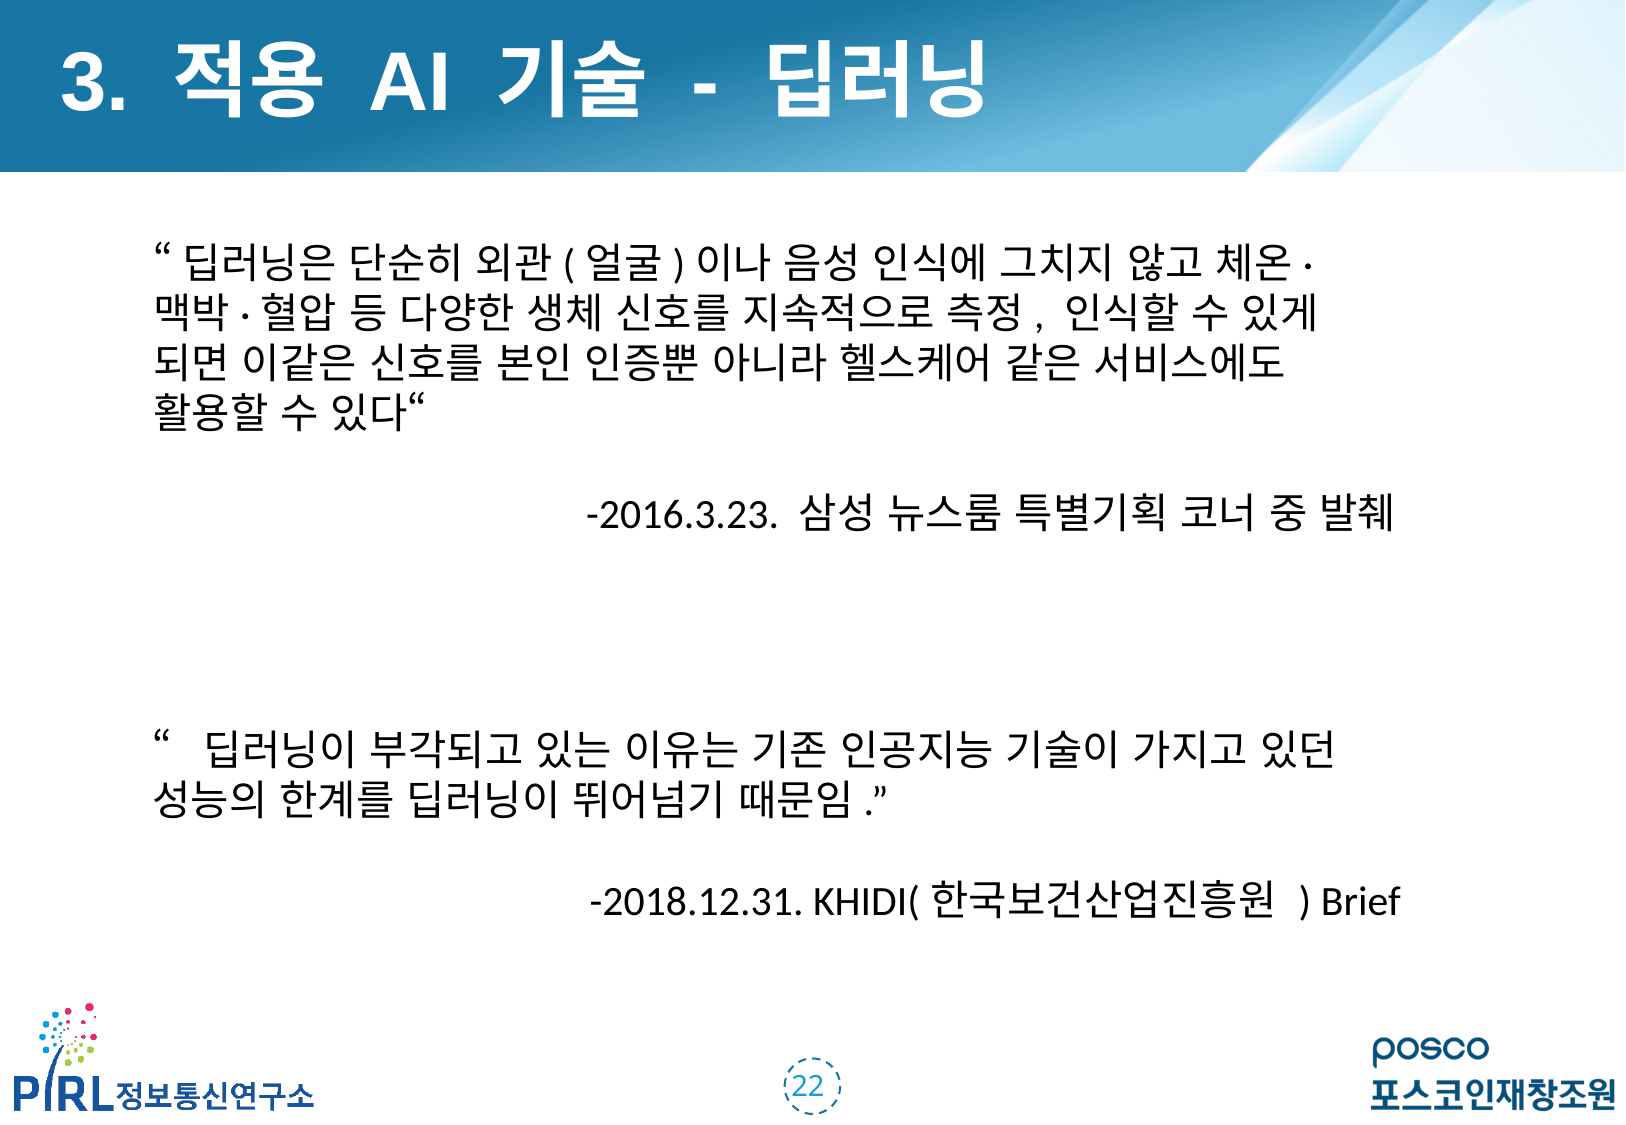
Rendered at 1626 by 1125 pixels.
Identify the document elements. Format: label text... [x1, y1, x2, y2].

text_box 3. 적용 AI 기술 - 딥러닝 [45, 19, 1035, 135]
text_box “딥러닝은 단순히 외관(얼굴)이나 음성 인식에 그치지 않고 체온·맥박·혈압 등 다양한 생체 신호를 지속적으로 측정, 인식할 수 있게 되면 이같은 신호를 본인 인증뿐 아니라 헬스케어 같은 서비스에도 활용할 수 있다“ -2016.3.23. 삼성 뉴스룸 특별기획 코너 중 발췌 [138, 229, 1412, 545]
picture [1365, 1034, 1619, 1114]
picture [0, 0, 1625, 172]
picture [11, 999, 318, 1114]
text_box “딥러닝이 부각되고 있는 이유는 기존 인공지능 기술이 가지고 있던 성능의 한계를 딥러닝이 뛰어넘기 때문임.” -2018.12.31. KHIDI(한국보건산업진흥원 ) Brief [137, 626, 1416, 932]
